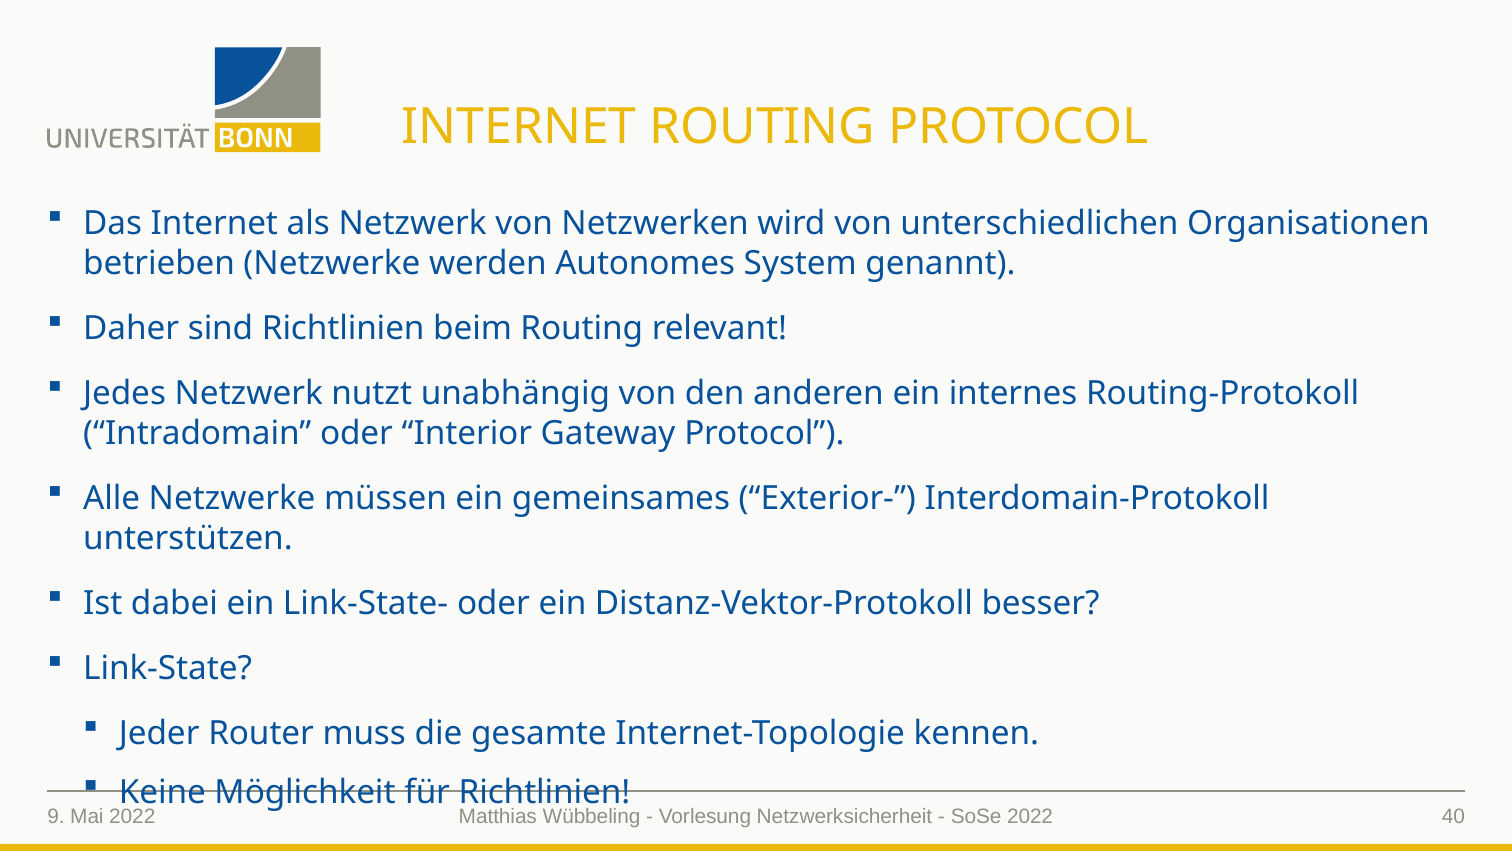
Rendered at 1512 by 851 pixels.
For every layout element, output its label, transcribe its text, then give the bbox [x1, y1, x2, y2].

slide_number 40 [1370, 791, 1465, 839]
footer Matthias Wübbeling - Vorlesung Netzwerksicherheit - SoSe 2022 [342, 791, 1170, 839]
slide_number 9. Mai 2022 [47, 791, 189, 839]
title Internet Routing Protocol [401, 47, 1465, 154]
list Das Internet als Netzwerk von Netzwerken wird von unterschiedlichen Organisationen betrieben (Netzwerke werden Autonomes System genannt). Daher sind Richtlinien beim Routing relevant! Jedes Netzwerk nutzt unabhängig von den anderen ein internes Routing-Protokoll (“Intradomain” oder “Interior Gateway Protocol”). Alle Netzwerke müssen ein gemeinsames (“Exterior-”) Interdomain-Protokoll unterstützen. Ist dabei ein Link-State- oder ein Distanz-Vektor-Protokoll besser? Link-State? Jeder Router muss die gesamte Internet-Topologie kennen. Keine Möglichkeit für Richtlinien! [47, 200, 1465, 745]
